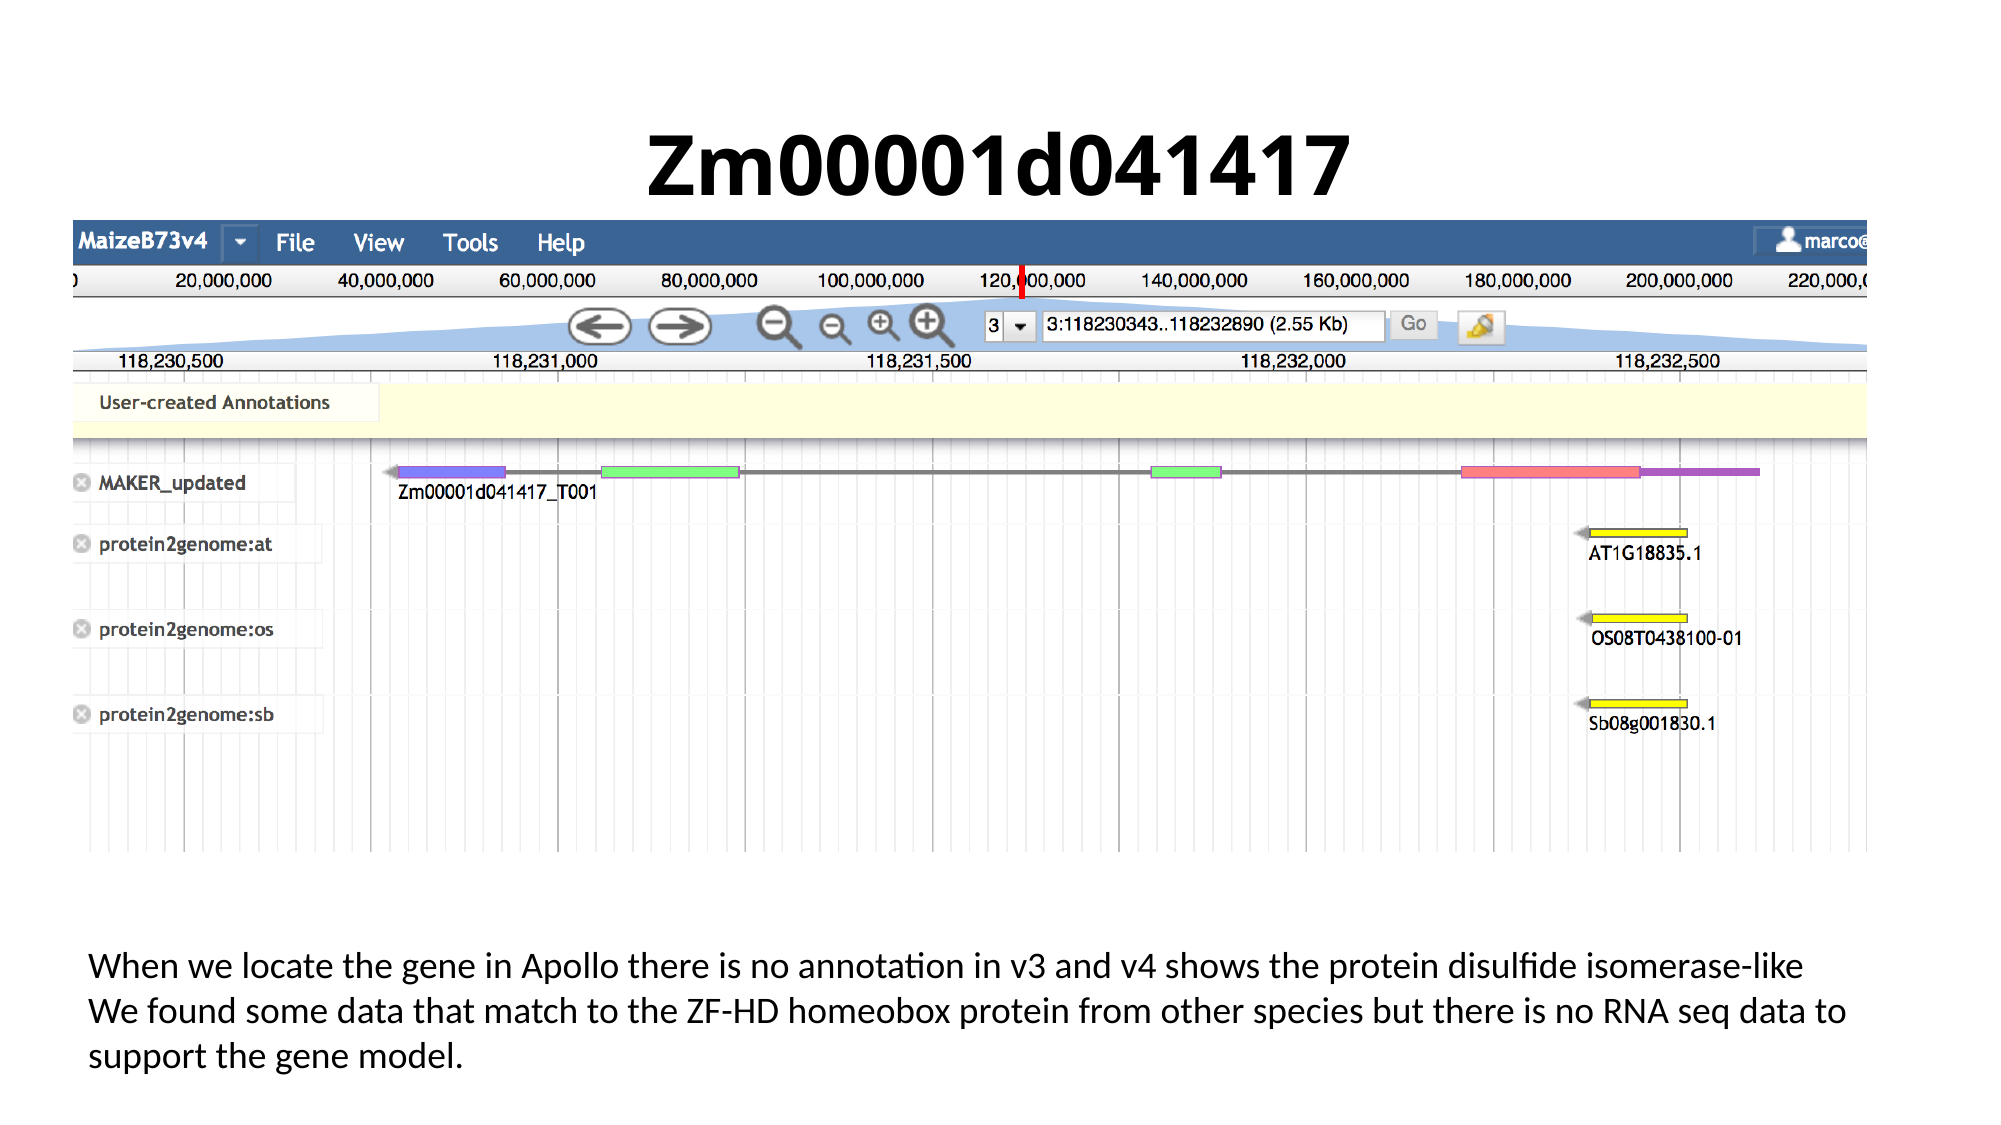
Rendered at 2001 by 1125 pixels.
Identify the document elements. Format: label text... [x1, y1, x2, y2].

title Zm00001d041417 [137, 59, 1863, 220]
picture [73, 220, 1867, 852]
text_box When we locate the gene in Apollo there is no annotation in v3 and v4 shows the protein disulfide isomerase-like We found some data that match to the ZF-HD homeobox protein from other species but there is no RNA seq data to support the gene model. [73, 933, 1881, 1125]
